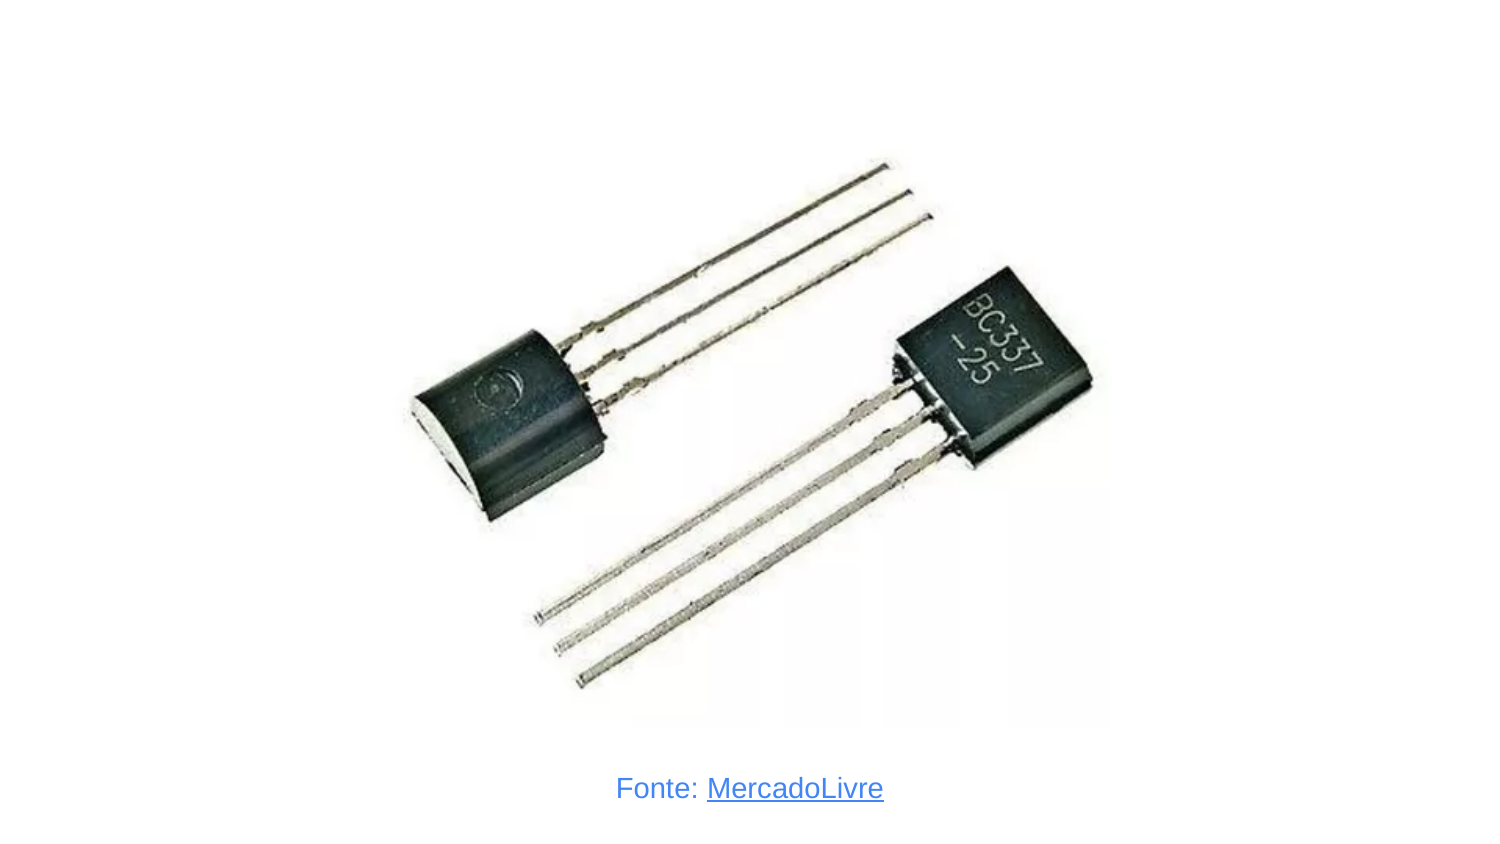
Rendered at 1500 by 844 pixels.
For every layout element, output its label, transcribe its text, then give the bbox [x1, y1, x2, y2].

picture [359, 114, 1141, 730]
text_box Fonte: MercadoLivre [447, 769, 1053, 805]
